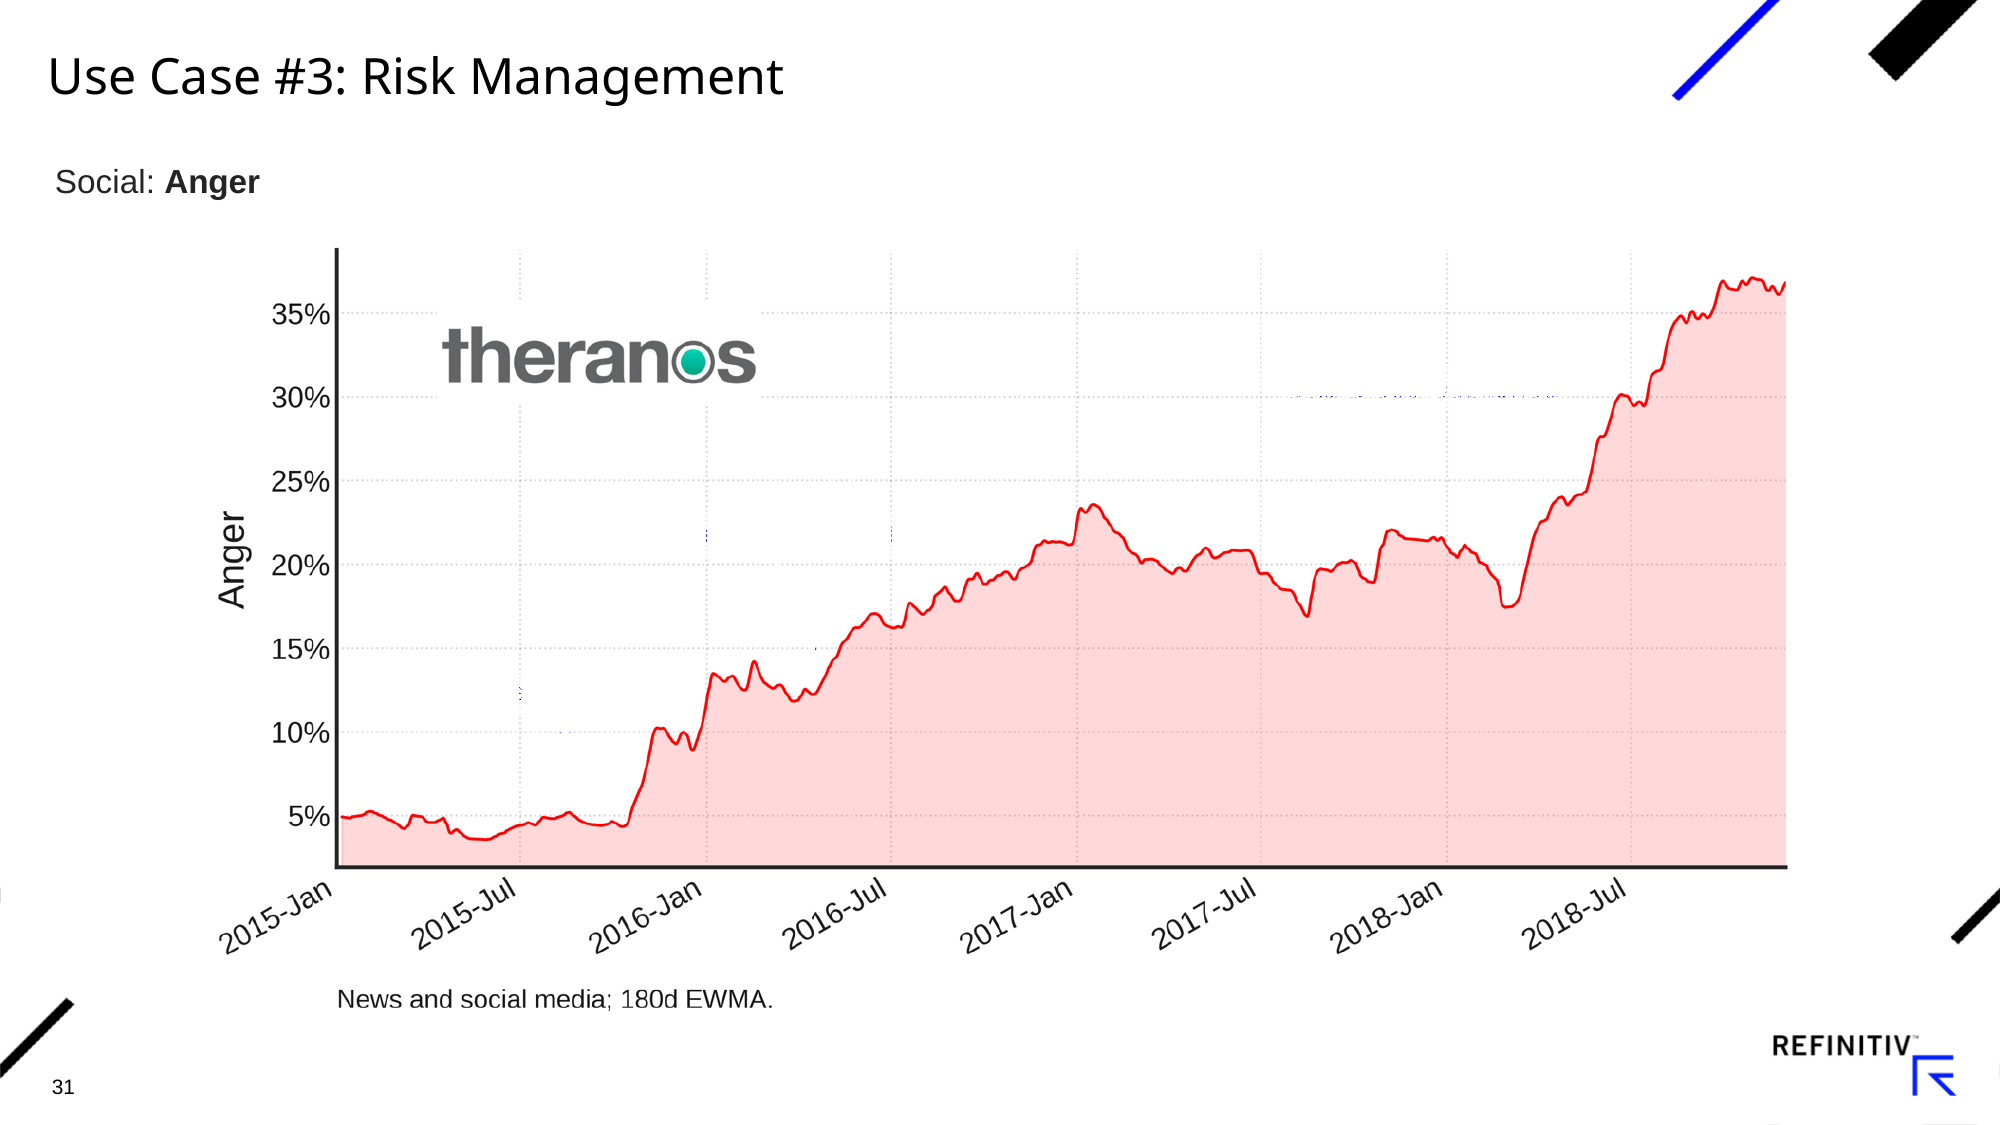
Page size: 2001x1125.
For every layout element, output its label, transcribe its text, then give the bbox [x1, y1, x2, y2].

picture [0, 0, 2000, 1125]
list Social: Anger [54, 131, 1620, 191]
title Use Case #3: Risk Management [48, 51, 1950, 127]
